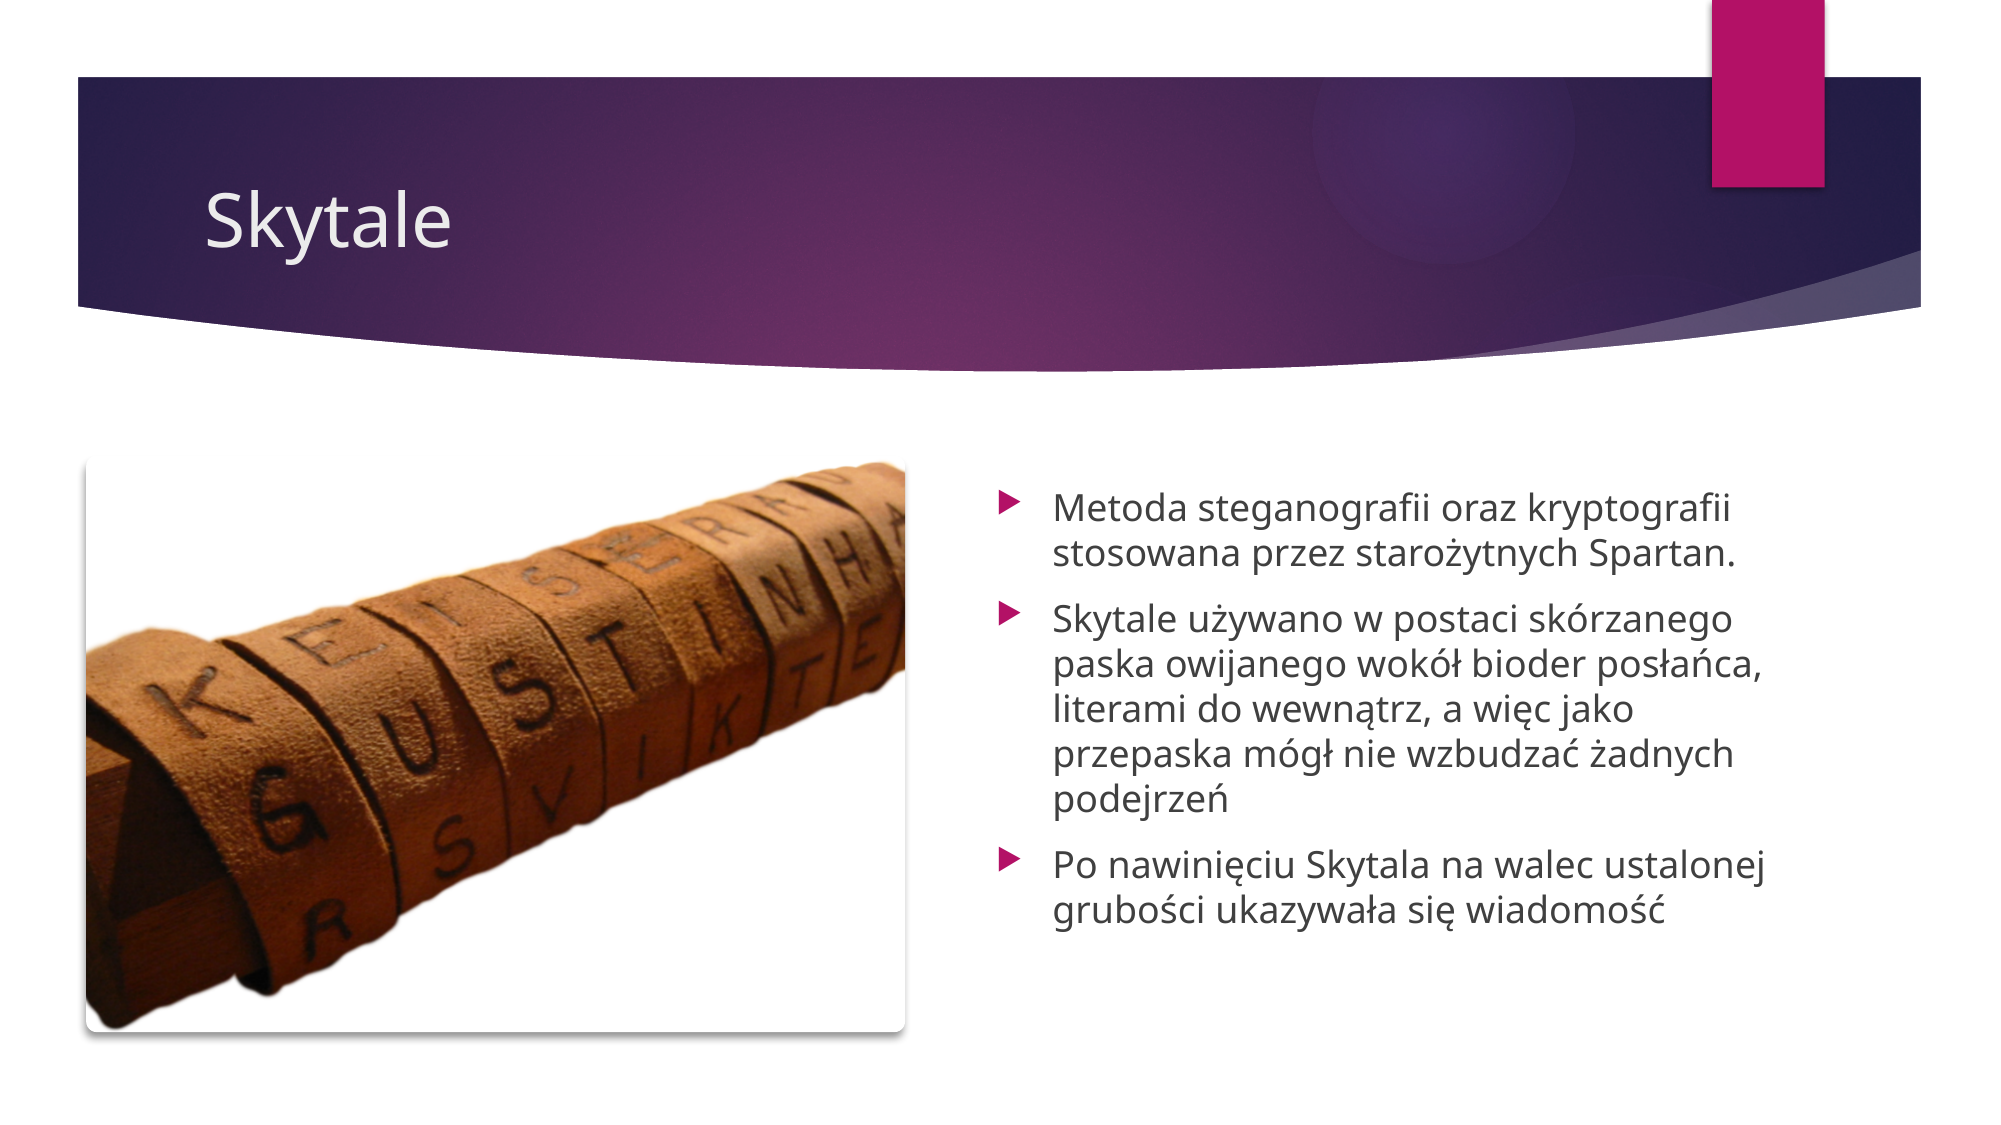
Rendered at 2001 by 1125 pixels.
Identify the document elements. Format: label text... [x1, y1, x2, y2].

title Skytale [189, 159, 1627, 276]
list Metoda steganografii oraz kryptografii stosowana przez starożytnych Spartan. Skytale używano w postaci skórzanego paska owijanego wokół bioder posłańca, literami do wewnątrz, a więc jako przepaska mógł nie wzbudzać żadnych podejrzeń Po nawinięciu Skytala na walec ustalonej grubości ukazywała się wiadomość [981, 427, 1837, 988]
picture [85, 455, 906, 1033]
